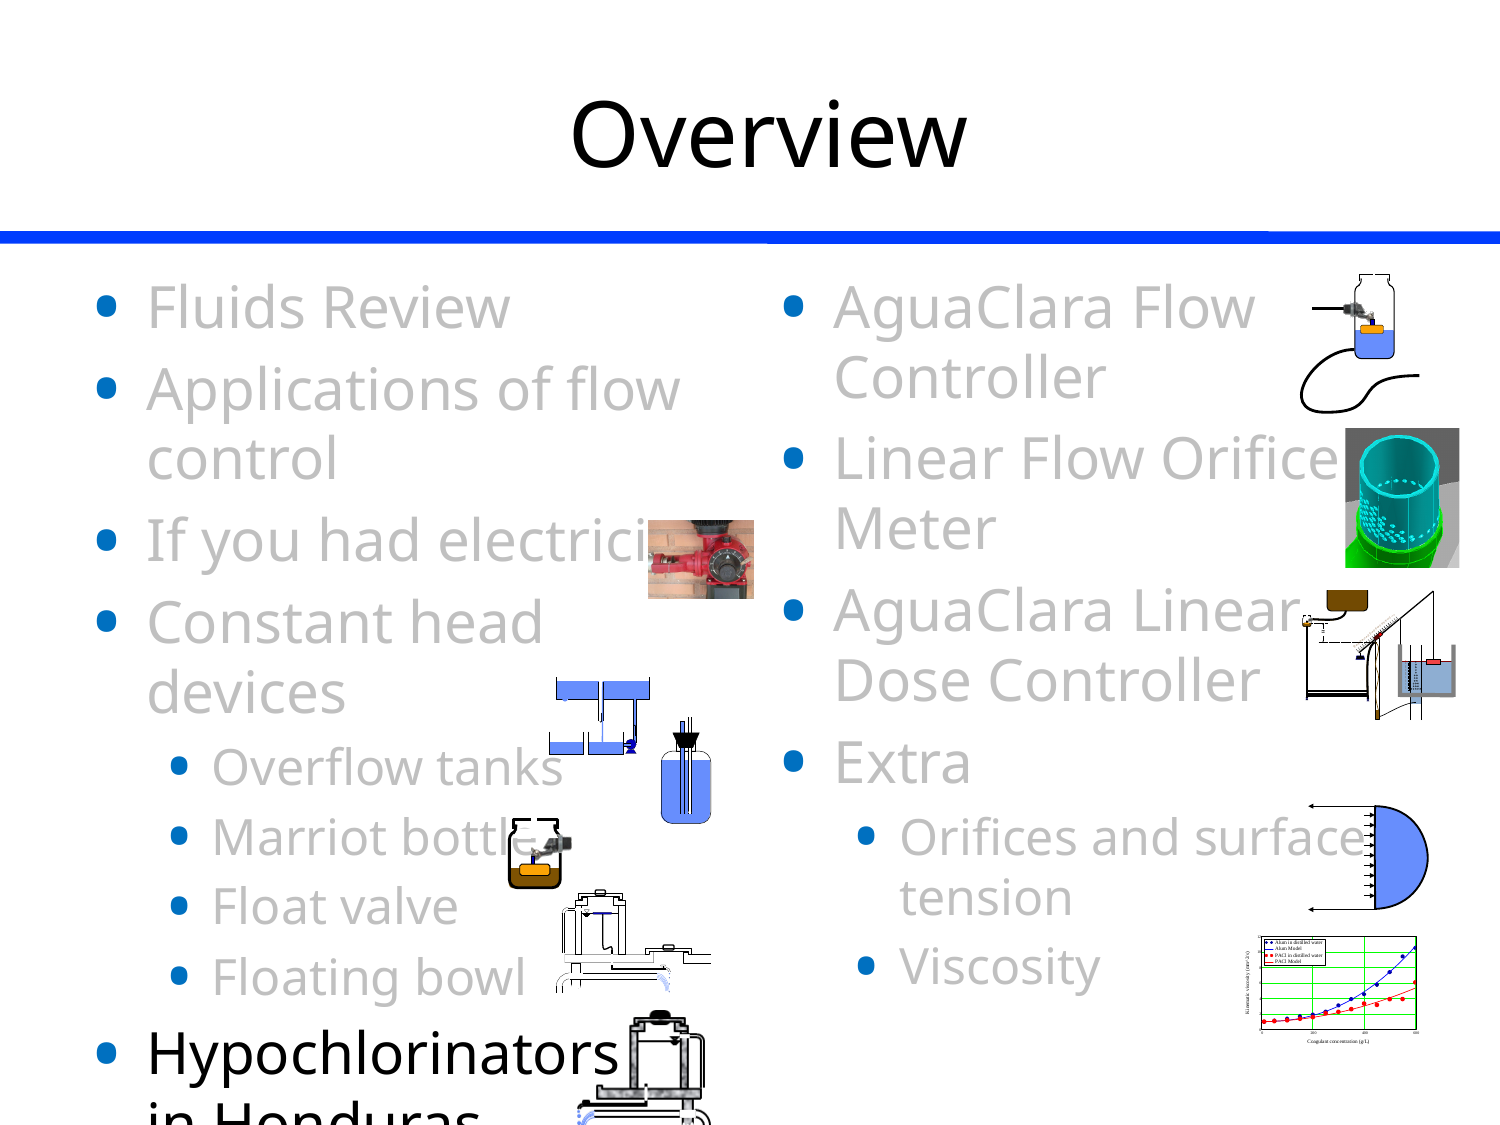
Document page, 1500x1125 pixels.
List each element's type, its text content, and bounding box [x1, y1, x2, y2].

picture [548, 675, 651, 755]
picture [1241, 929, 1424, 1049]
picture [575, 1009, 712, 1125]
title Overview [75, 37, 1463, 225]
picture [1301, 582, 1456, 721]
picture [1277, 271, 1421, 414]
list AguaClara Flow Controller Linear Flow Orifice Meter AguaClara Linear Dose Controller Extra Orifices and surface tension Viscosity [762, 262, 1426, 1006]
picture [659, 708, 712, 824]
list Fluids Review Applications of flow control If you had electricity Constant head devices Overflow tanks Marriot bottle Float valve Floating bowl Hypochlorinators in Honduras [74, 262, 739, 1006]
picture [1301, 799, 1429, 916]
picture [648, 520, 754, 599]
picture [506, 809, 712, 994]
picture [1345, 428, 1460, 568]
